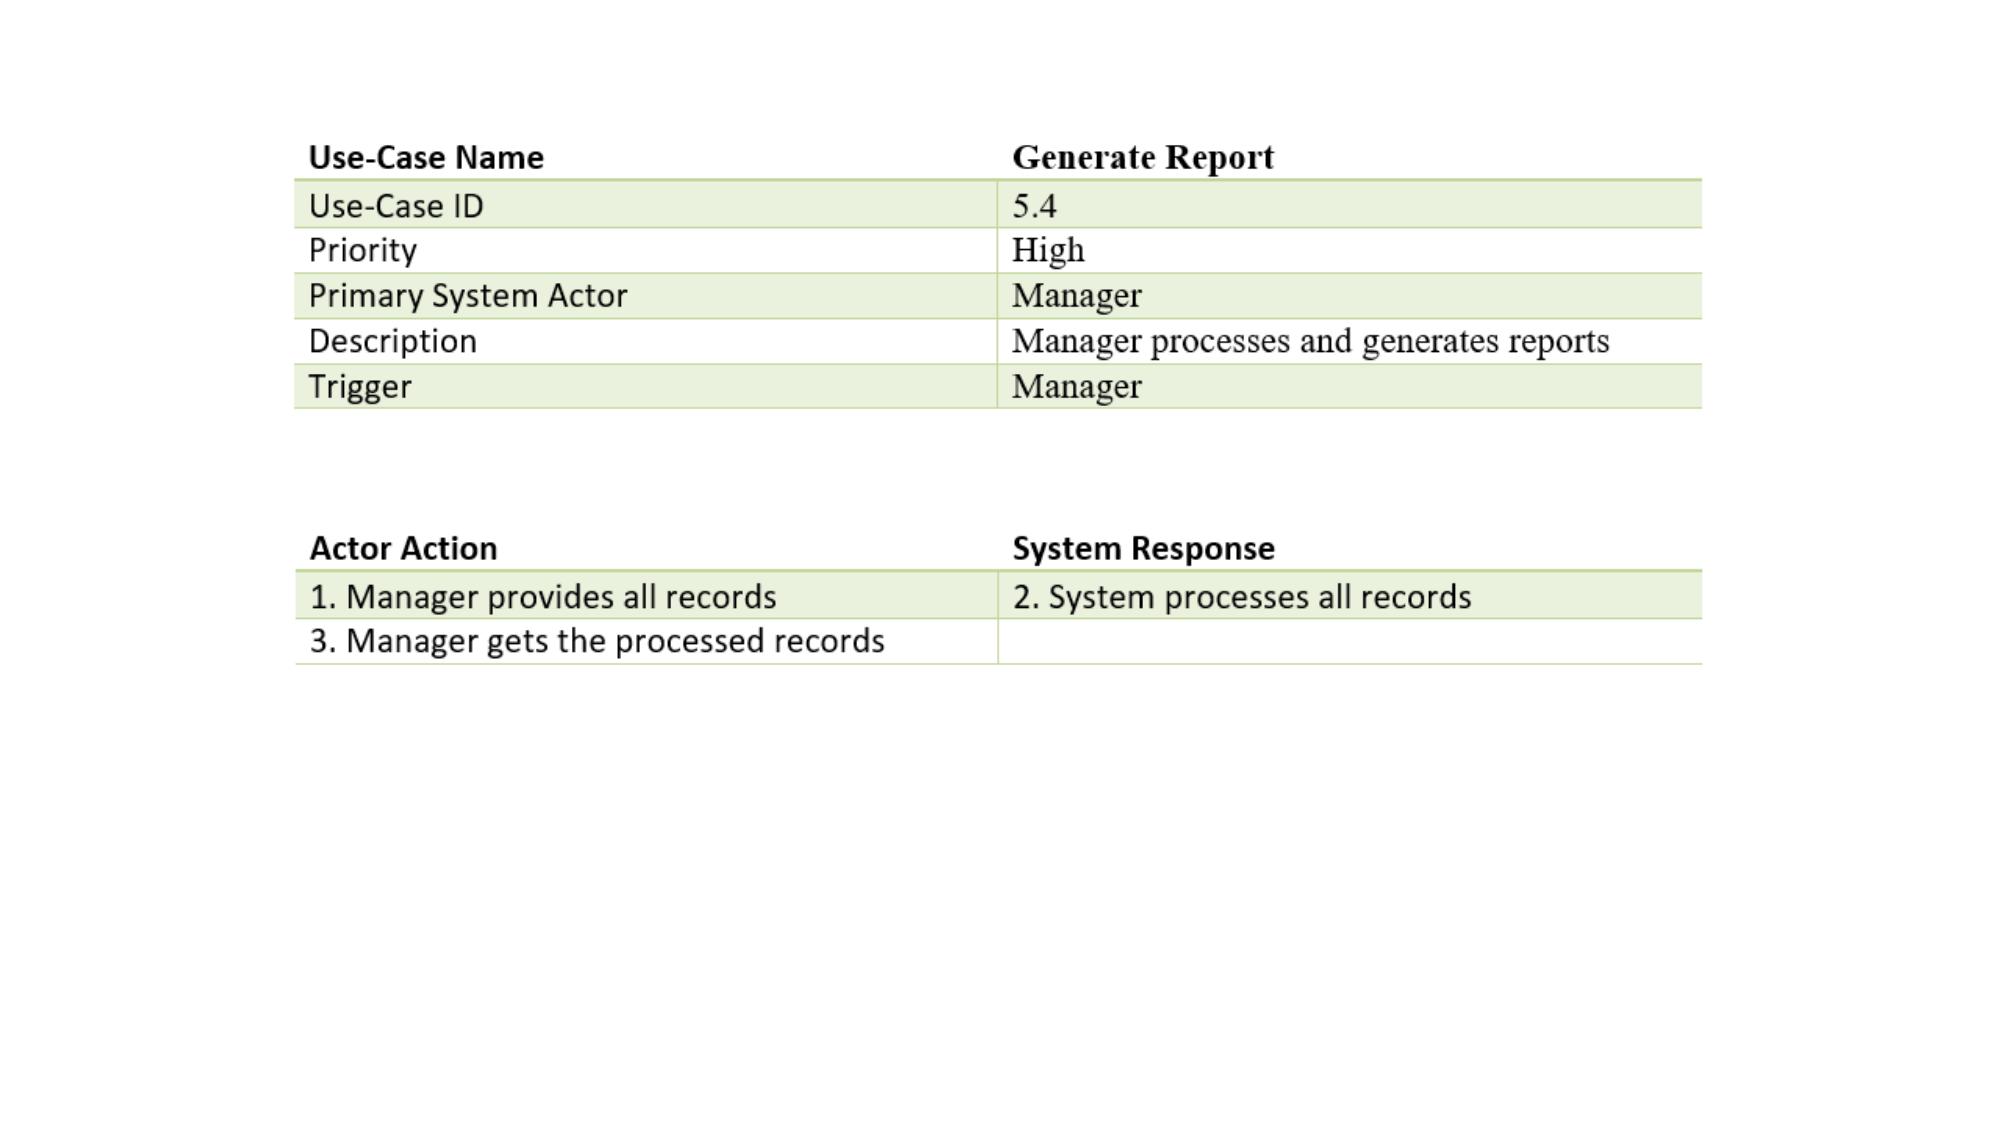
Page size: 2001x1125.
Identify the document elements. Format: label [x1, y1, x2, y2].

picture [284, 505, 1716, 687]
picture [282, 122, 1718, 442]
